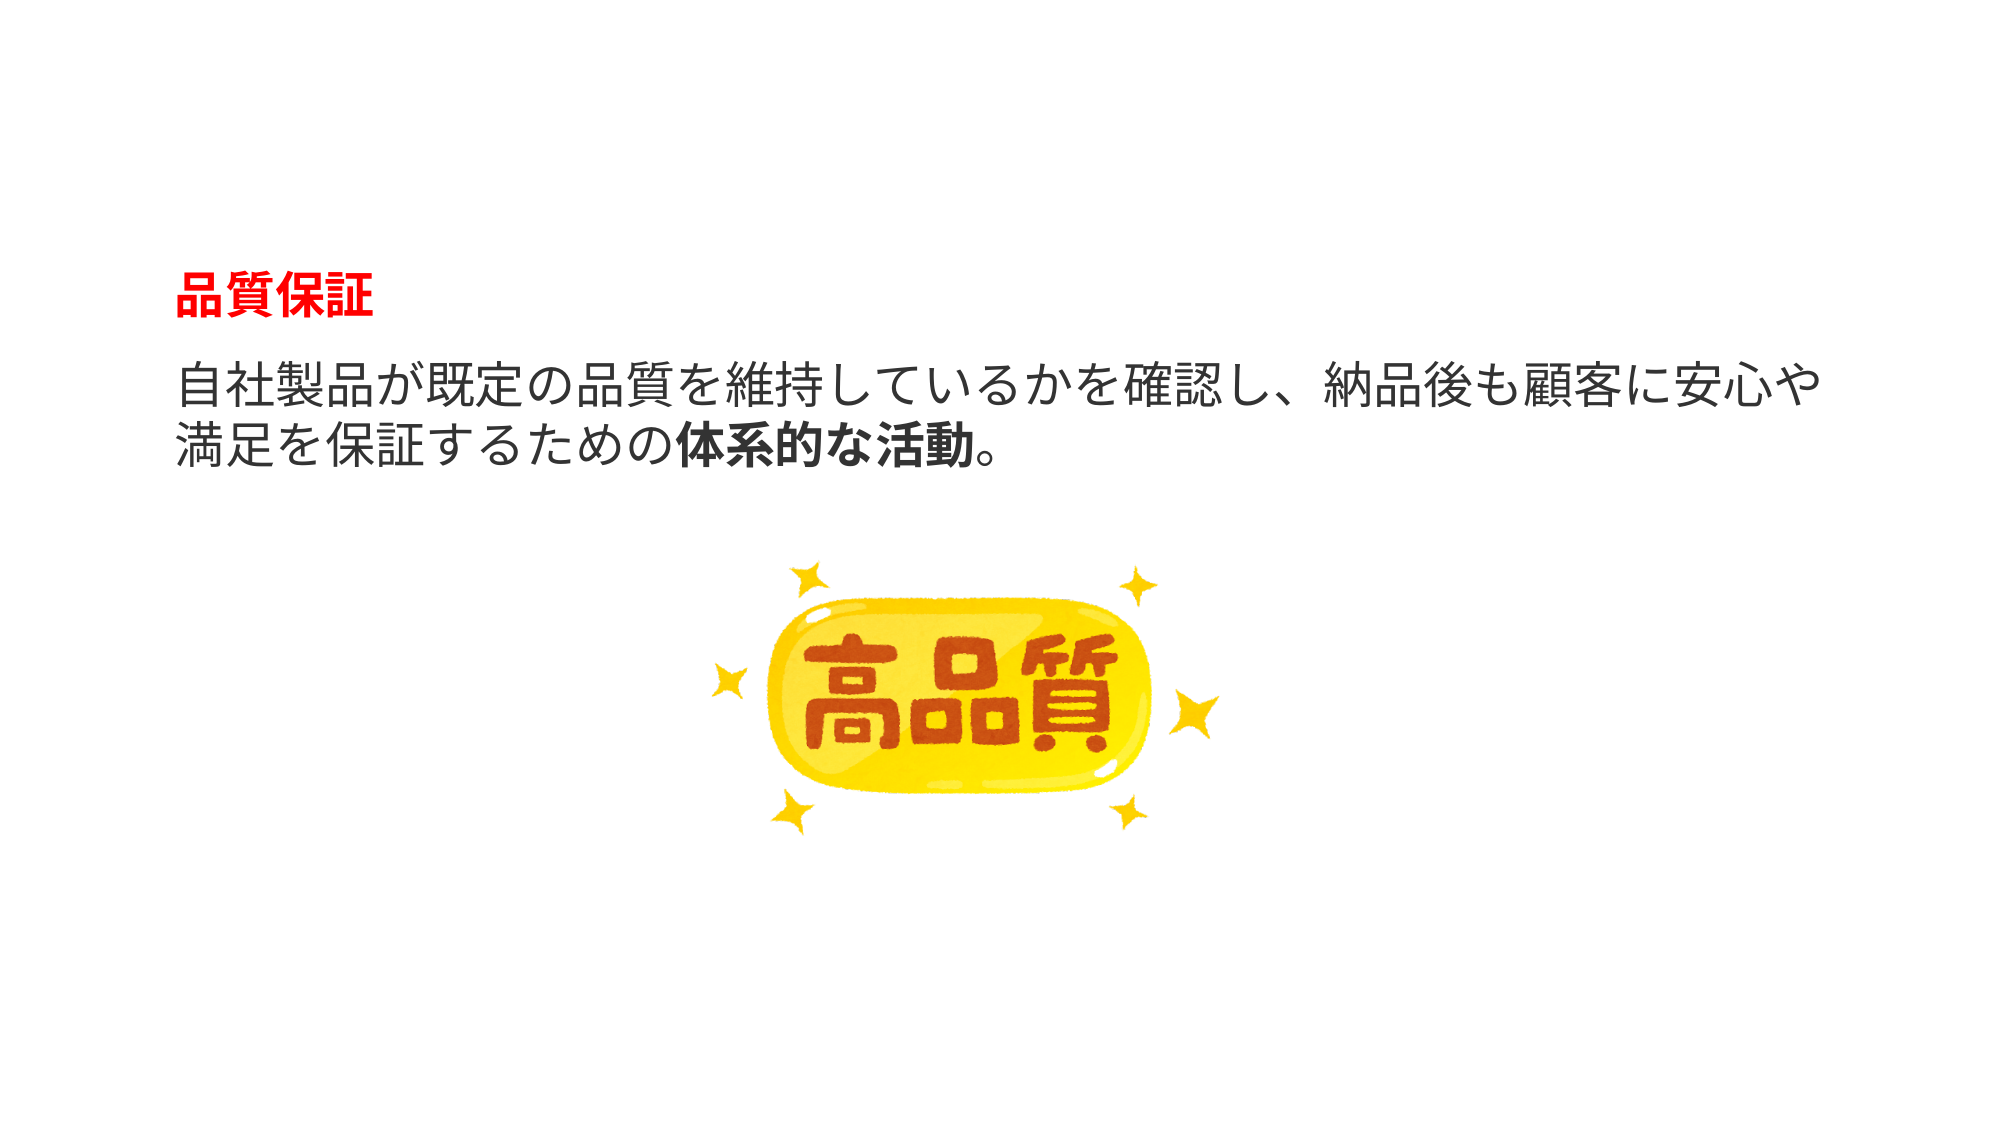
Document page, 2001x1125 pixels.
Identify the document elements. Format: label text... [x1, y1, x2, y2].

text_box 品質保証 自社製品が既定の品質を維持しているかを確認し、納品後も顧客に安心や満足を保証するための体系的な活動。 [160, 256, 1863, 481]
picture [700, 507, 1234, 898]
